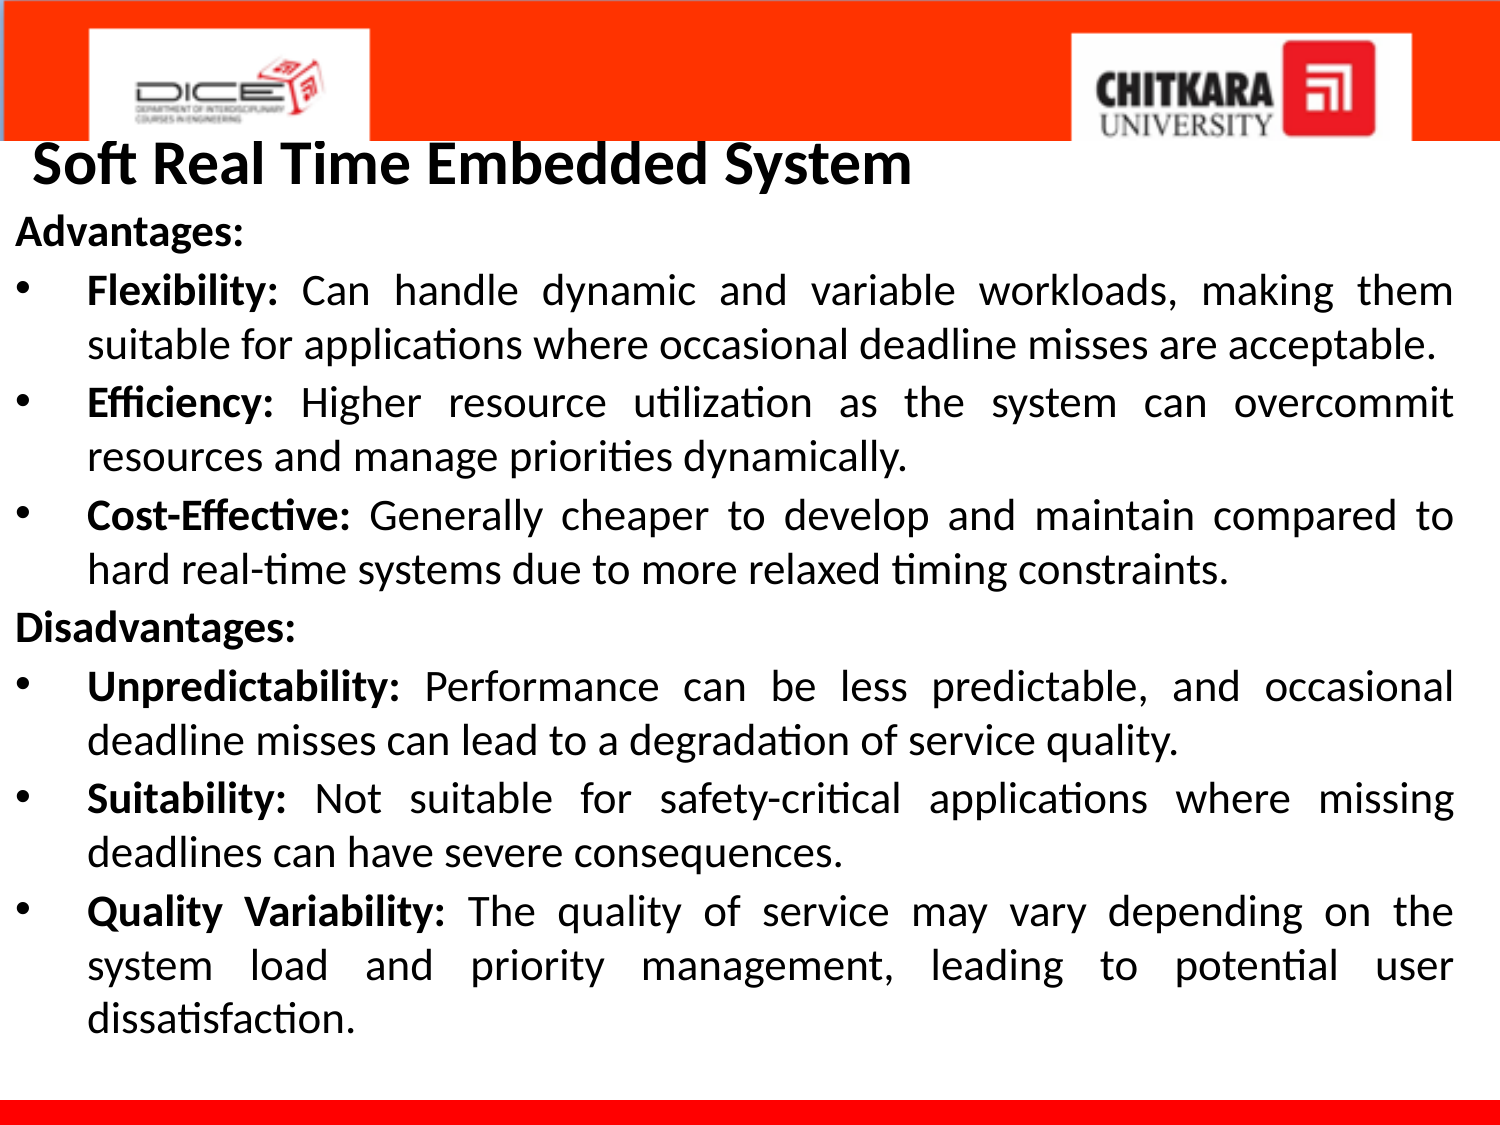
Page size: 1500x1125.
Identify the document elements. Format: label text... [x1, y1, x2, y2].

picture [0, 0, 1500, 141]
list Soft Real Time Embedded System Advantages: Flexibility: Can handle dynamic and variable workloads, making them suitable for applications where occasional deadline misses are acceptable. Efficiency: Higher resource utilization as the system can overcommit resources and manage priorities dynamically. Cost-Effective: Generally cheaper to develop and maintain compared to hard real-time systems due to more relaxed timing constraints. Disadvantages: Unpredictability: Performance can be less predictable, and occasional deadline misses can lead to a degradation of service quality. Suitability: Not suitable for safety-critical applications where missing deadlines can have severe consequences. Quality Variability: The quality of service may vary depending on the system load and priority management, leading to potential user dissatisfaction. [0, 149, 1471, 1083]
